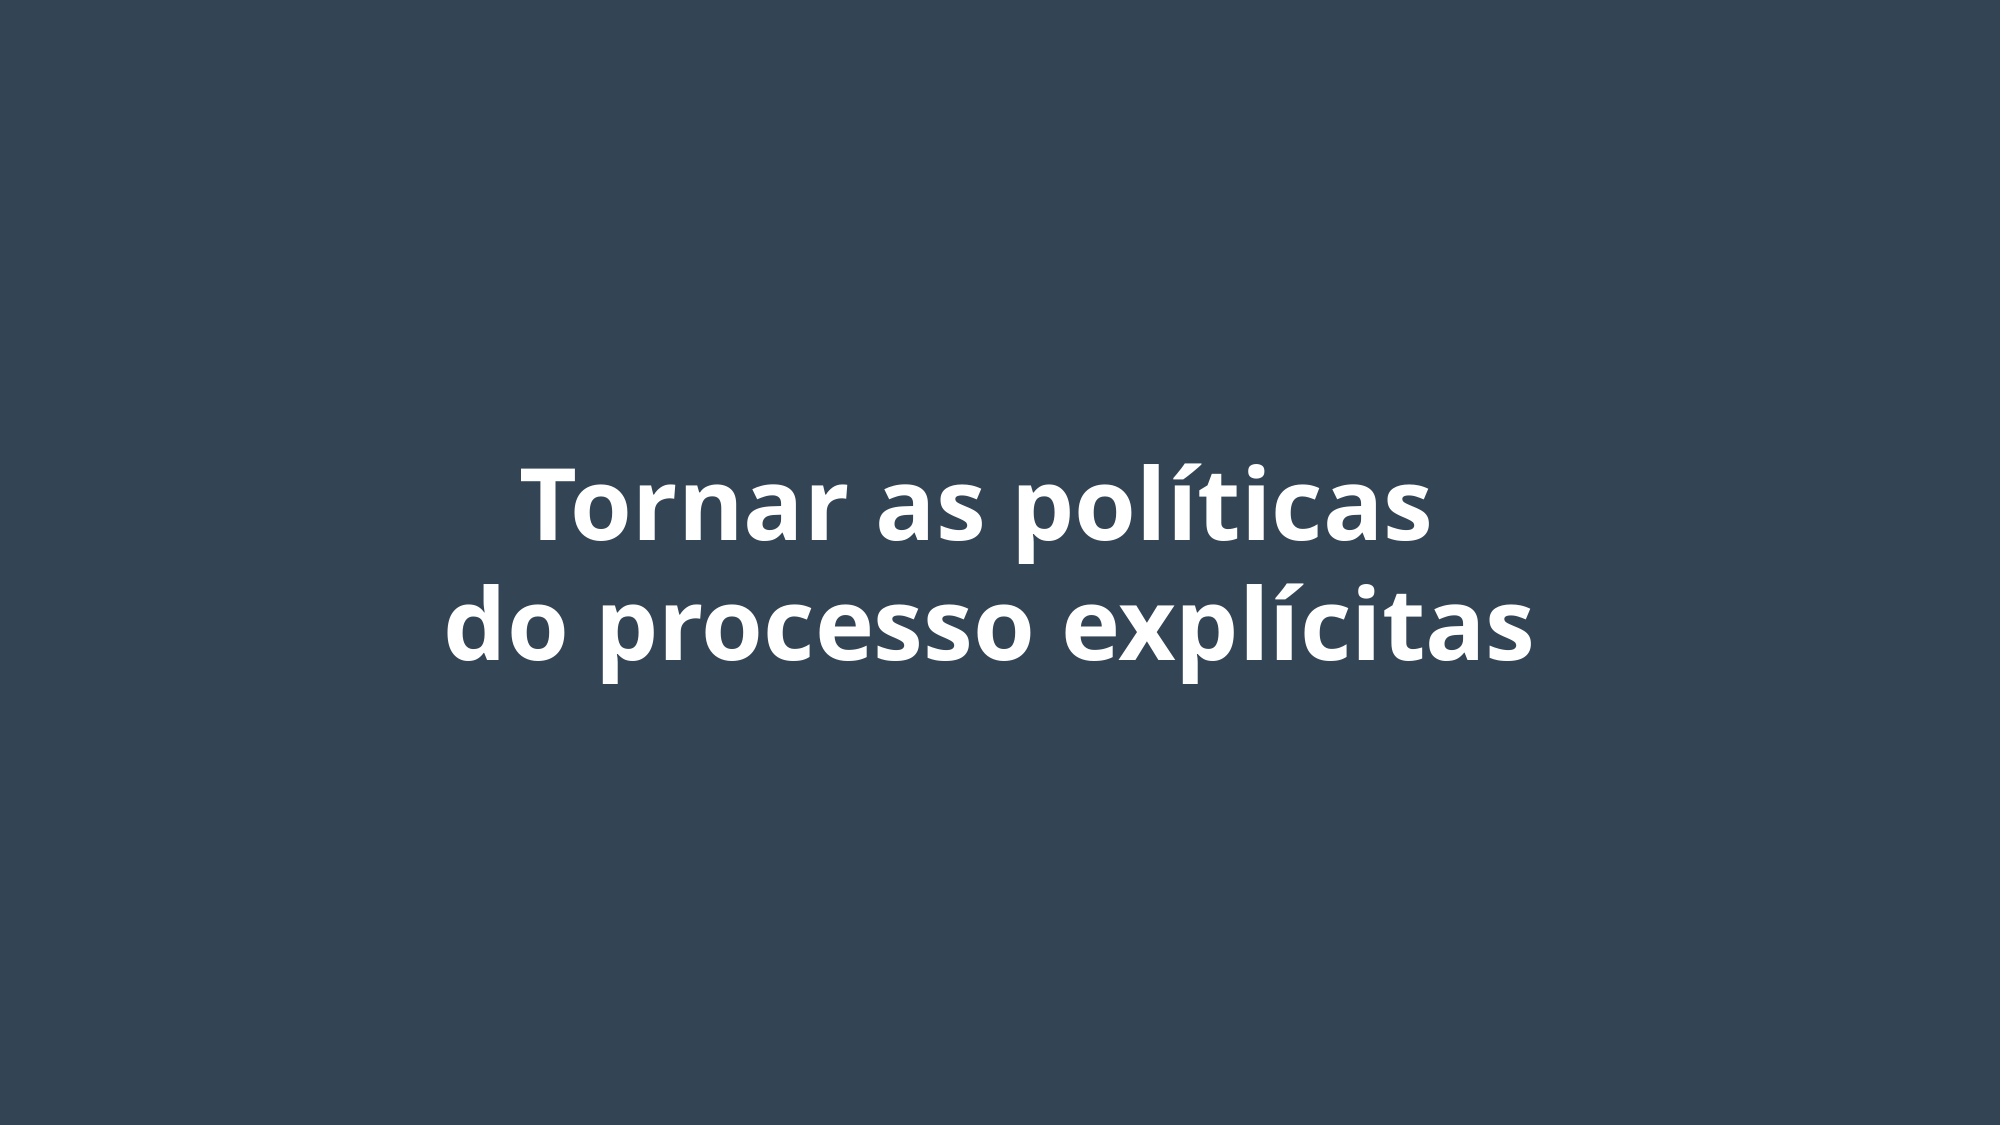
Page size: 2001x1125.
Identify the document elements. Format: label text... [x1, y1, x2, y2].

text_box Tornar as políticas do processo explícitas [270, 433, 1710, 688]
